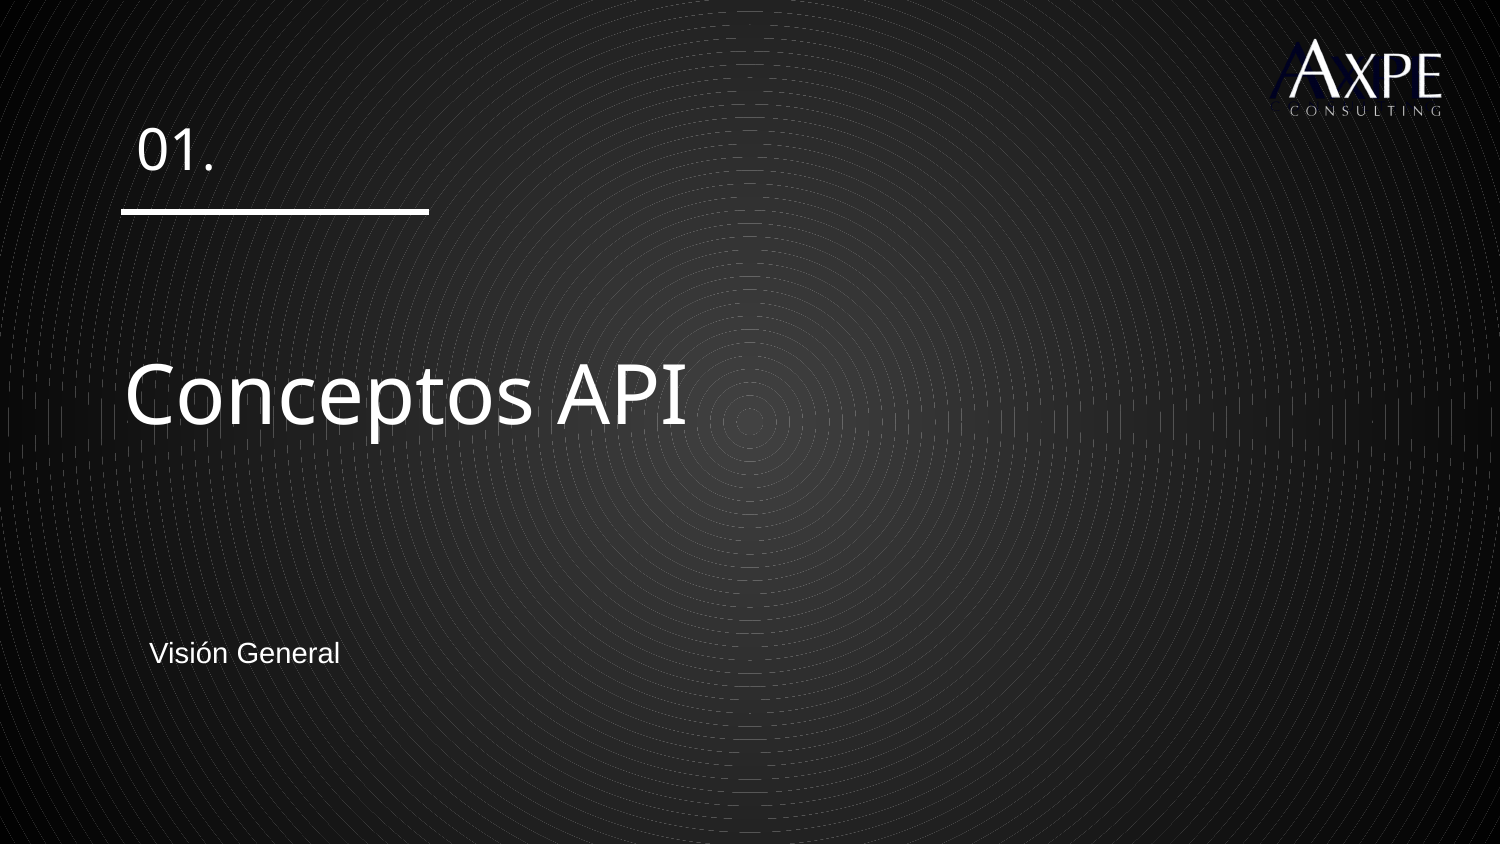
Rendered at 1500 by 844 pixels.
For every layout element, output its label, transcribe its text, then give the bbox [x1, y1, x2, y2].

picture [1257, 37, 1452, 119]
text_box Visión General [134, 619, 1193, 685]
text_box Conceptos API [108, 325, 750, 456]
text_box 01. [121, 86, 306, 198]
